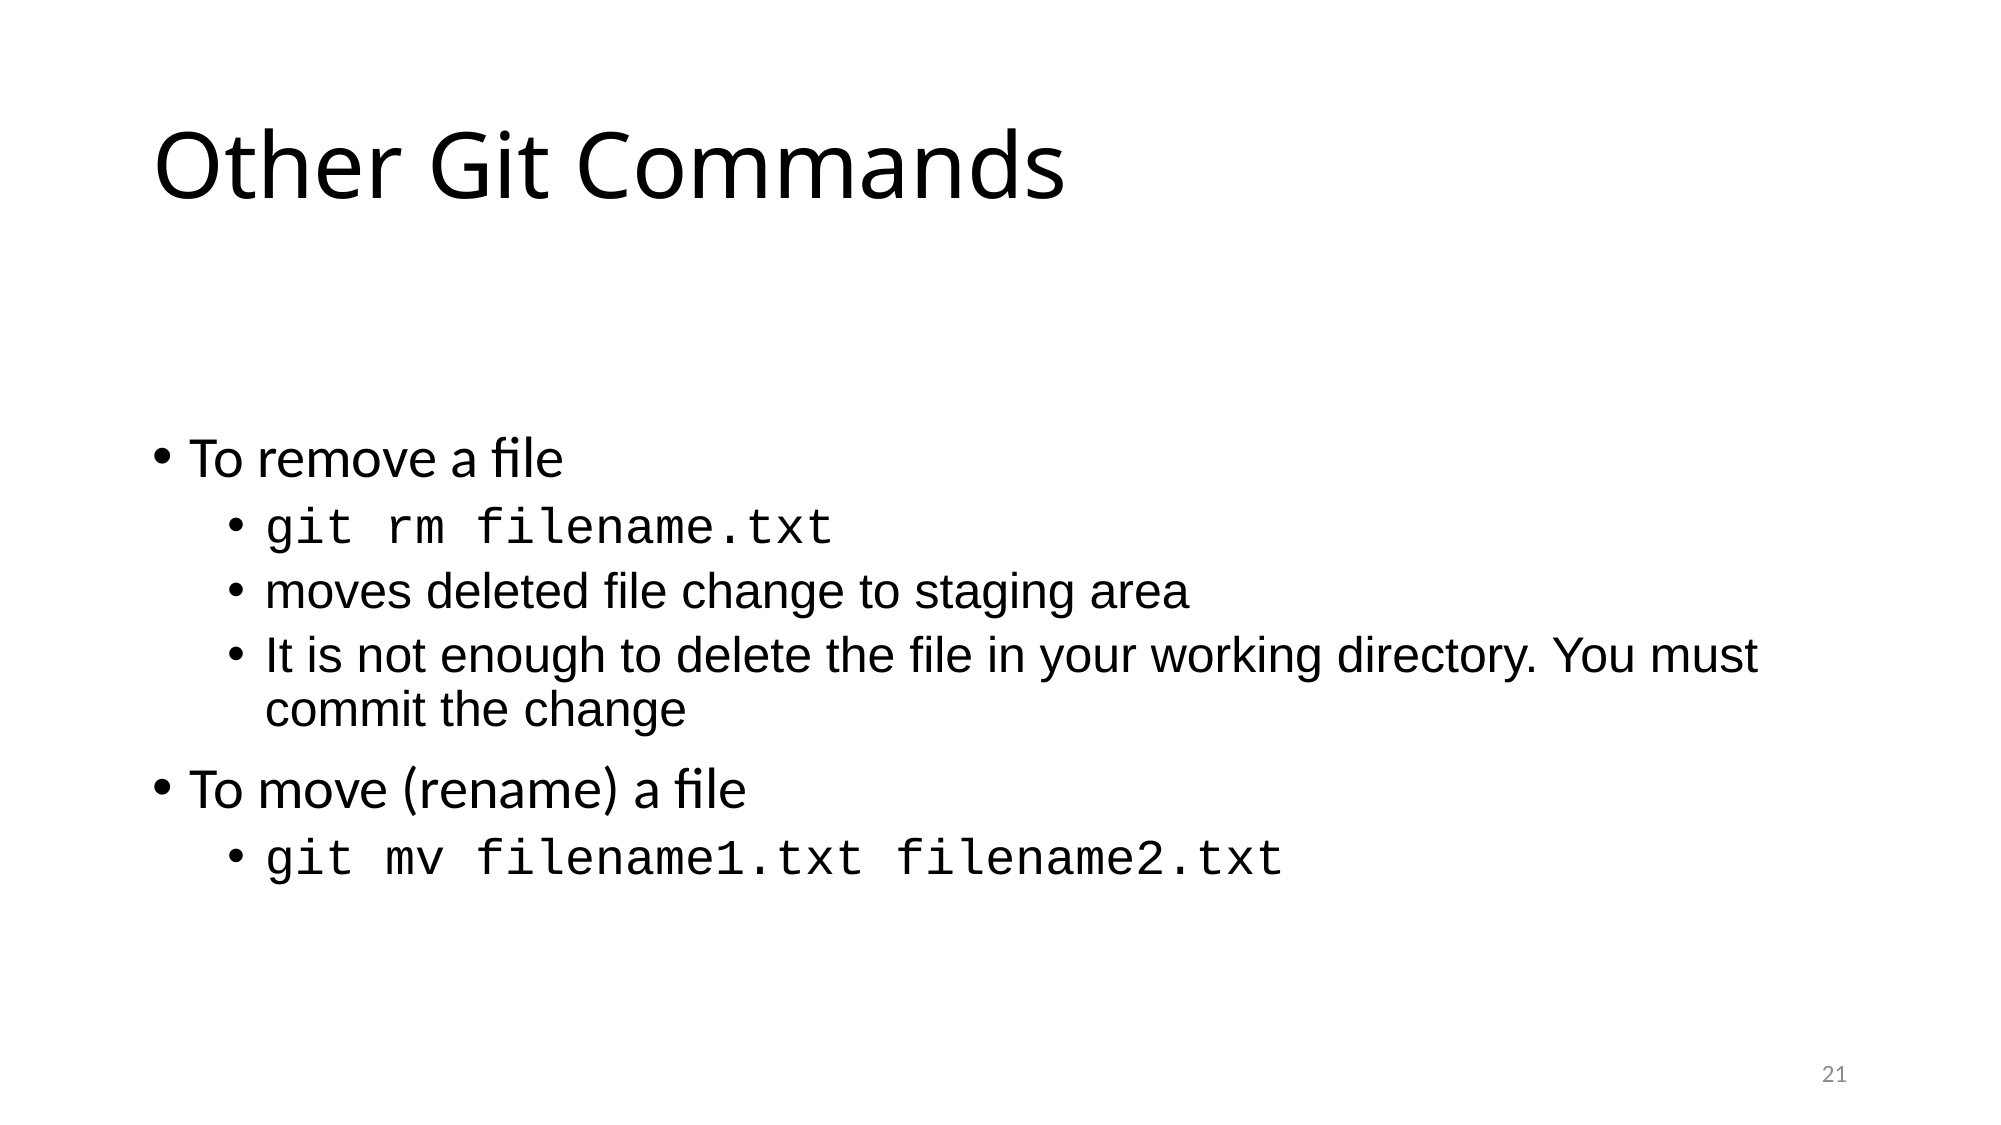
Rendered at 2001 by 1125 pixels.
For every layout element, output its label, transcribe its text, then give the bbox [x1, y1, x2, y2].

title Other Git Commands [137, 59, 1863, 278]
slide_number 21 [1412, 1042, 1863, 1103]
list To remove a file git rm filename.txt ﻿moves deleted file change to staging area ﻿﻿It is not enough to delete the file in your working directory. You must commit the change To move (rename) a file git mv filename1.txt filename2.txt [137, 299, 1863, 1014]
